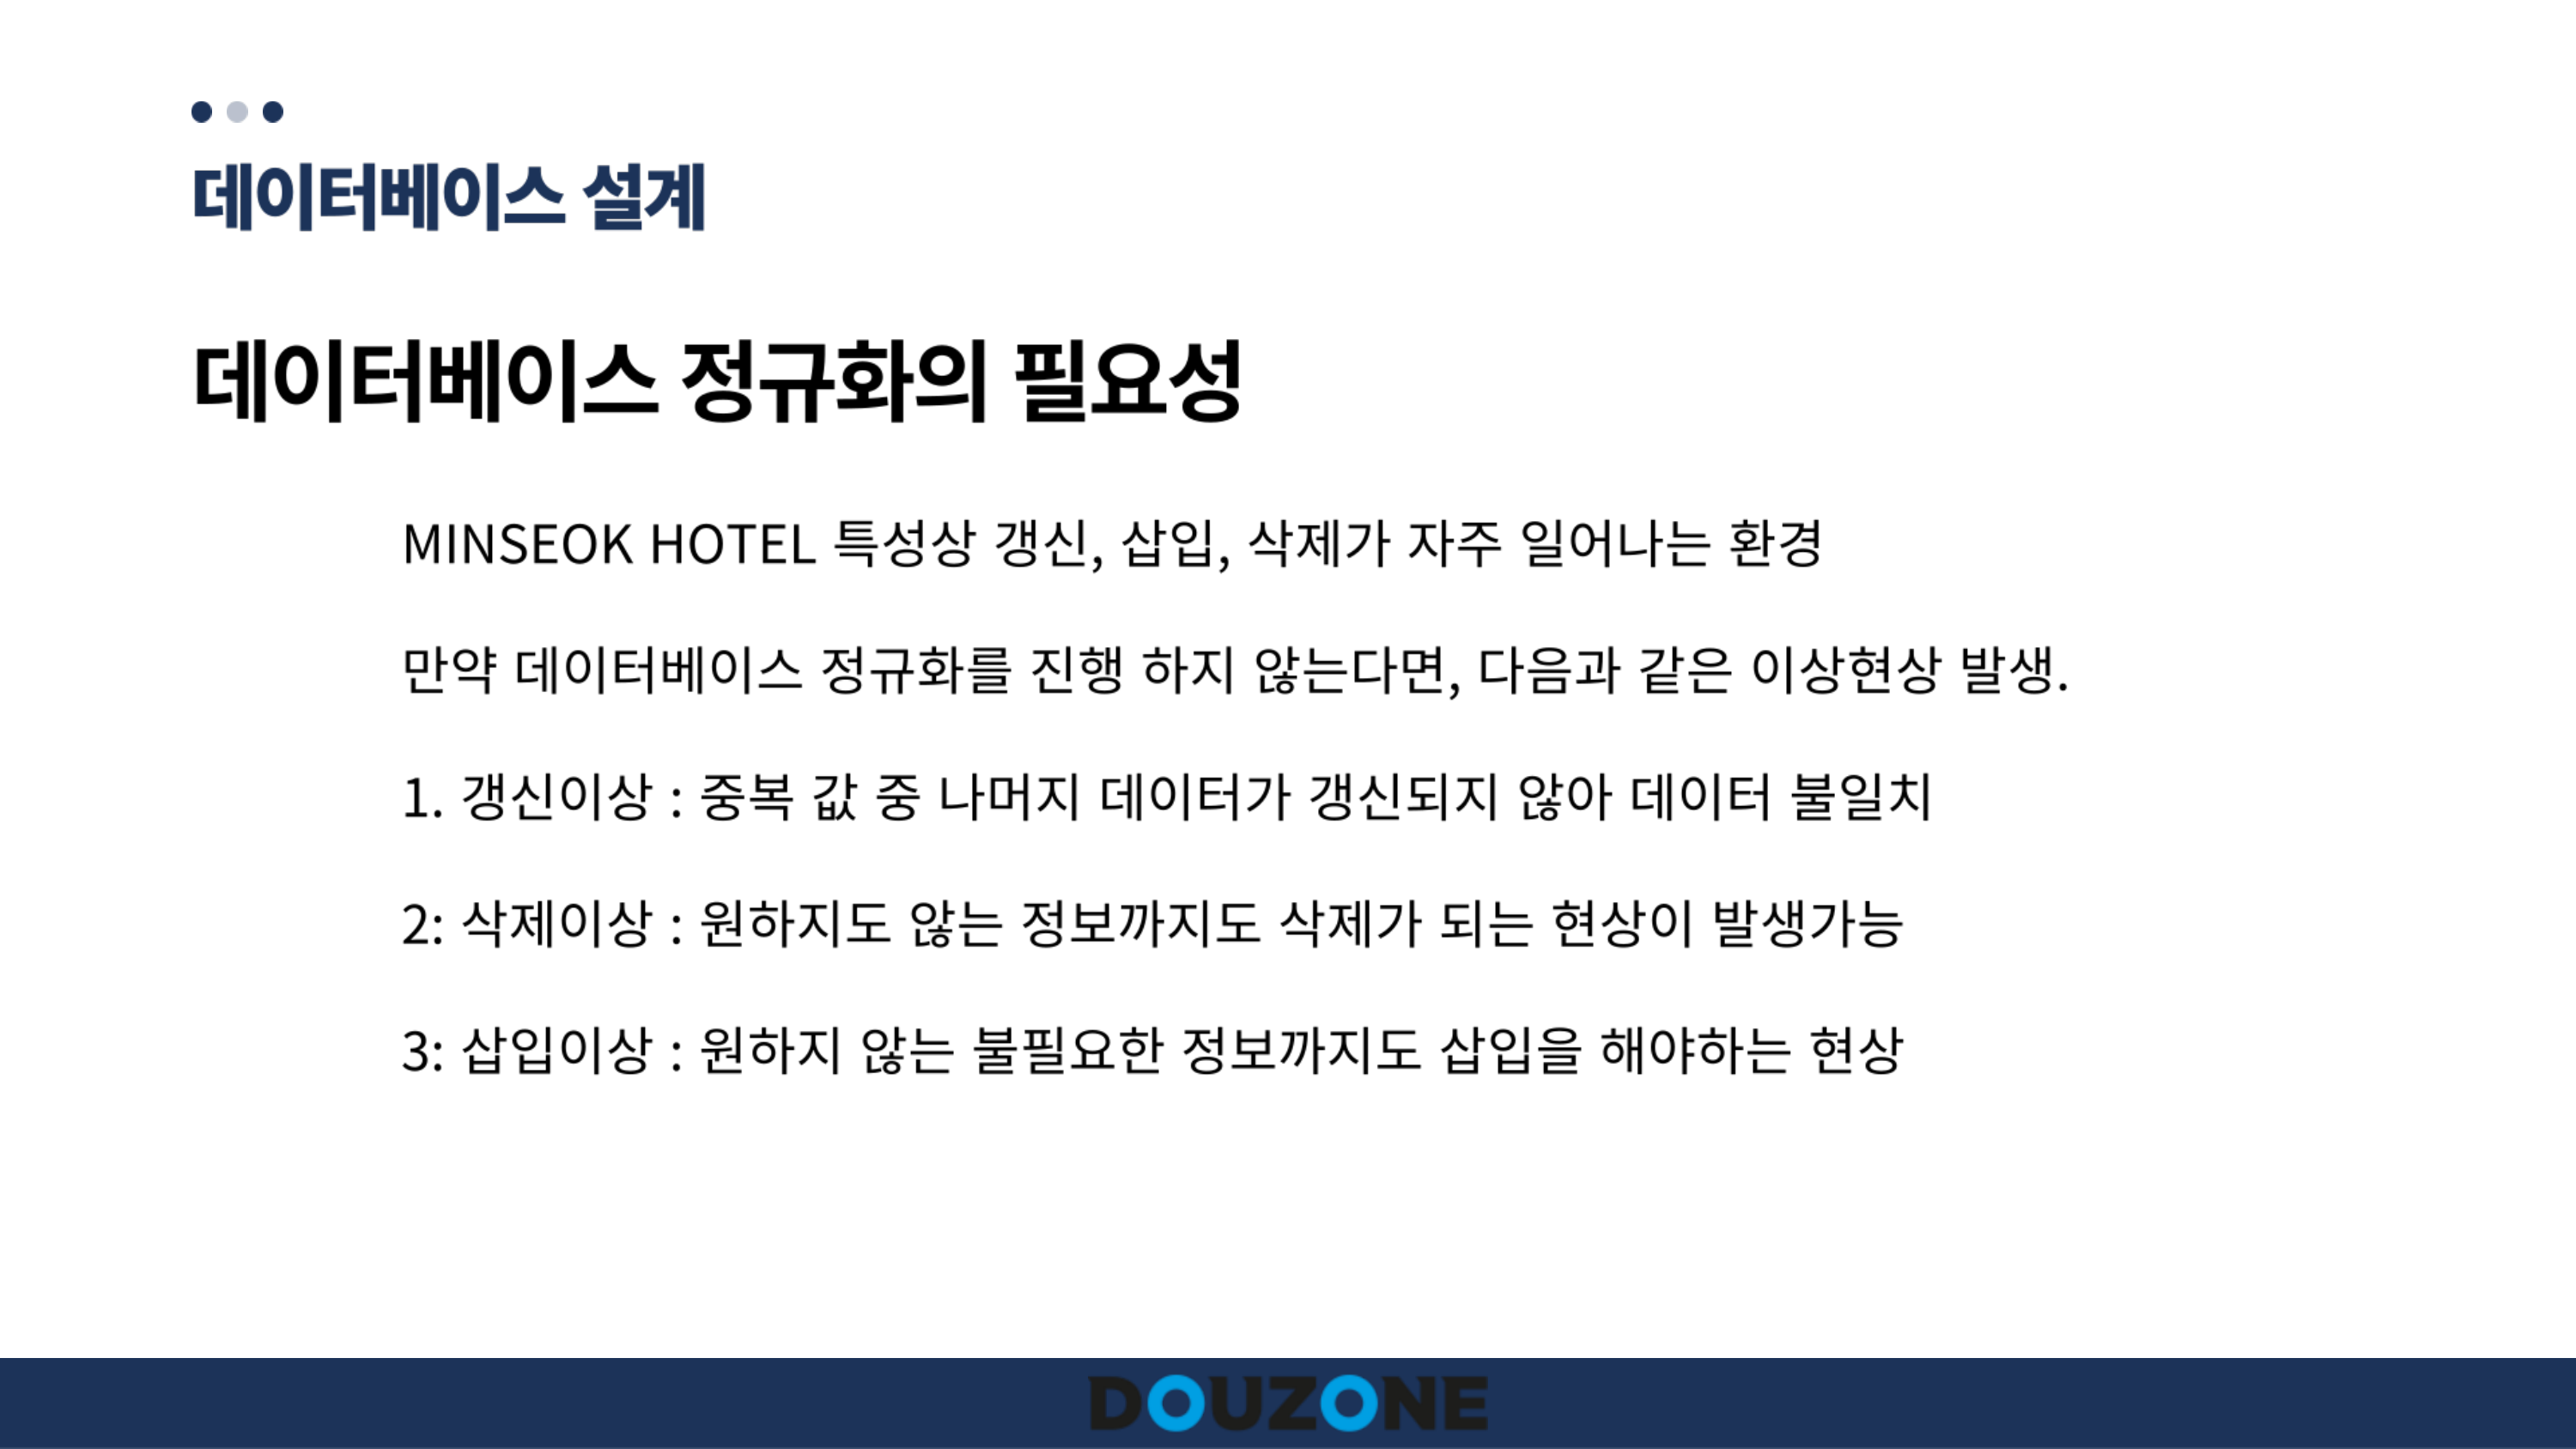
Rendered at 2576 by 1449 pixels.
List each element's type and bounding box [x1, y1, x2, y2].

picture [392, 499, 2096, 1113]
text_box [263, 101, 284, 123]
picture [180, 130, 739, 282]
picture [178, 300, 1283, 464]
text_box [191, 101, 213, 123]
text_box [1087, 1369, 1488, 1438]
text_box [0, 1358, 2576, 1449]
text_box [227, 101, 248, 123]
